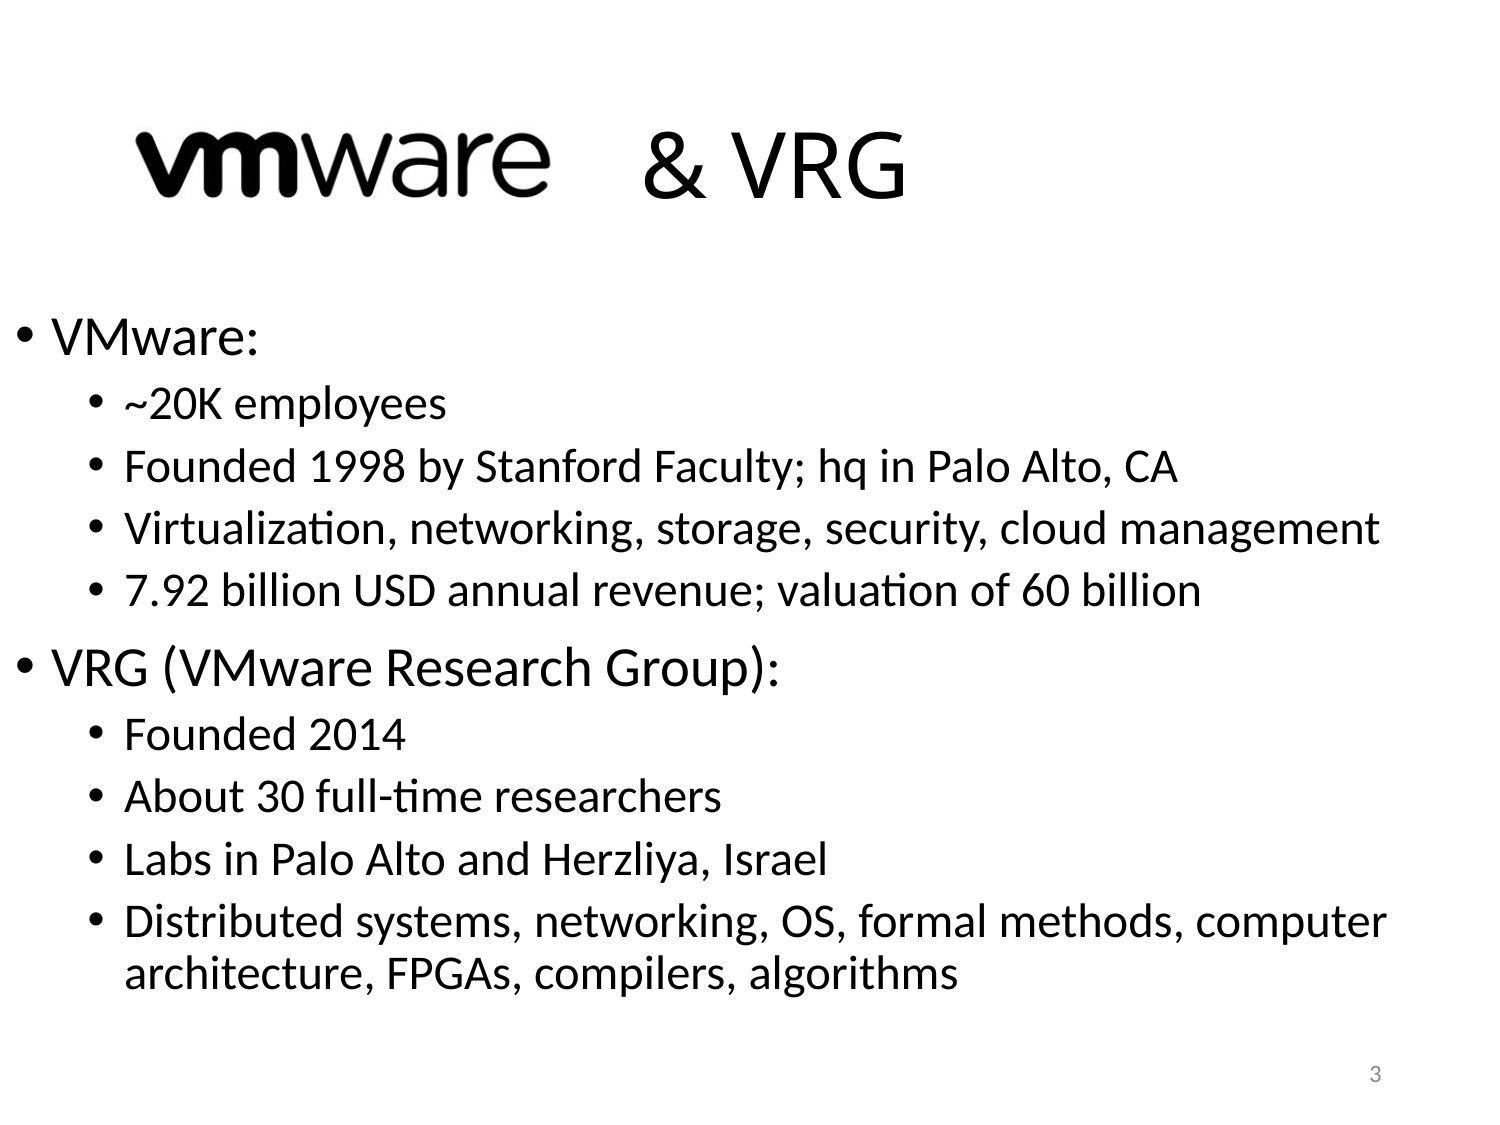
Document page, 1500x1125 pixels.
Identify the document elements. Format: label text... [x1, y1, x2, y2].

list VMware: ~20K employees Founded 1998 by Stanford Faculty; hq in Palo Alto, CA Virtualization, networking, storage, security, cloud management 7.92 billion USD annual revenue; valuation of 60 billion VRG (VMware Research Group): Founded 2014 About 30 full-time researchers Labs in Palo Alto and Herzliya, Israel Distributed systems, networking, OS, formal methods, computer architecture, FPGAs, compilers, algorithms [0, 299, 1500, 1014]
picture [128, 124, 560, 220]
title & VRG [103, 59, 1397, 278]
slide_number 3 [1059, 1042, 1397, 1103]
